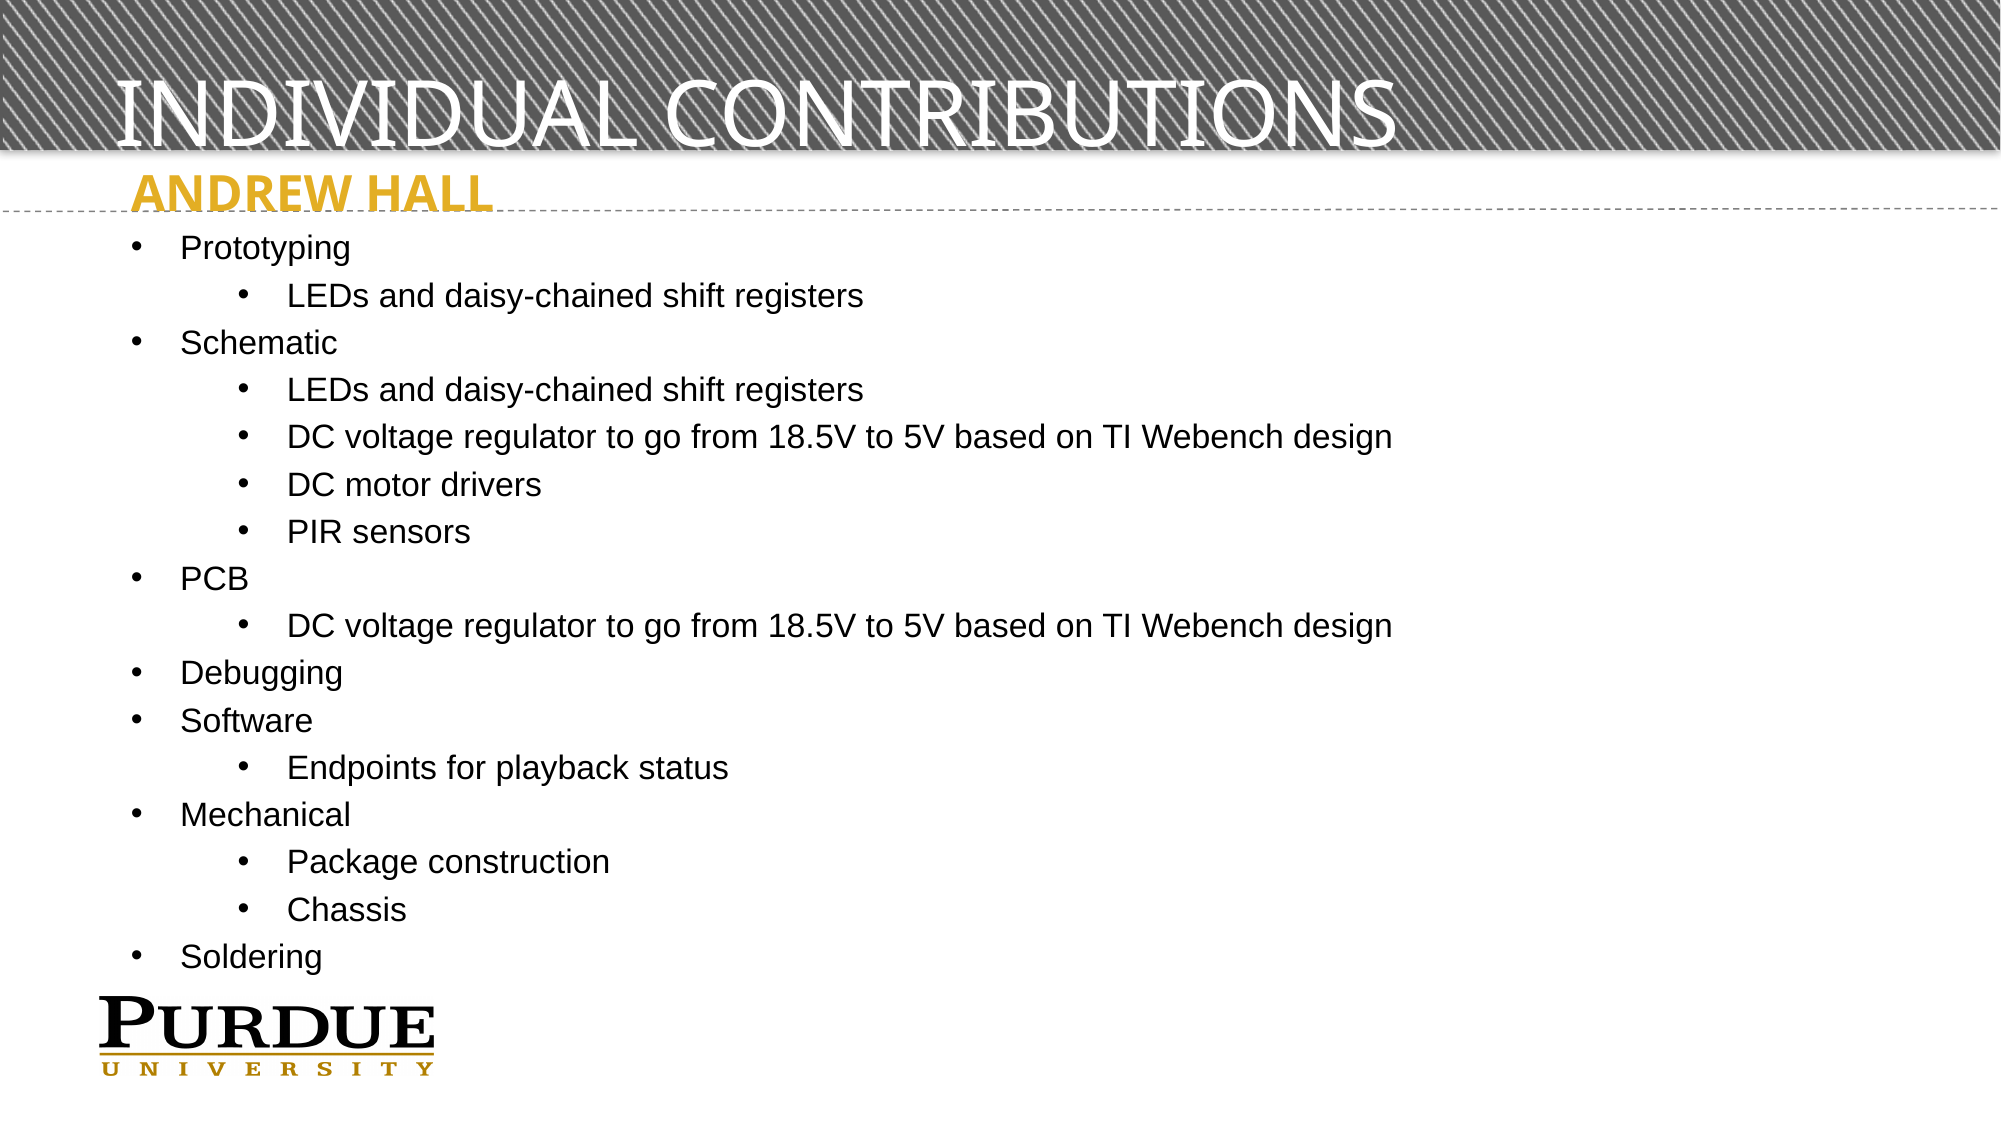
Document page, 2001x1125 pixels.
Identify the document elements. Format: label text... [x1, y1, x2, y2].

picture [99, 996, 434, 1076]
title Individual contributions [99, 47, 1902, 170]
list Prototyping LEDs and daisy-chained shift registers Schematic LEDs and daisy-chained shift registers DC voltage regulator to go from 18.5V to 5V based on TI Webench design DC motor drivers PIR sensors PCB DC voltage regulator to go from 18.5V to 5V based on TI Webench design Debugging Software Endpoints for playback status Mechanical Package construction Chassis Soldering [115, 218, 1946, 991]
list Andrew Hall [115, 153, 1466, 227]
